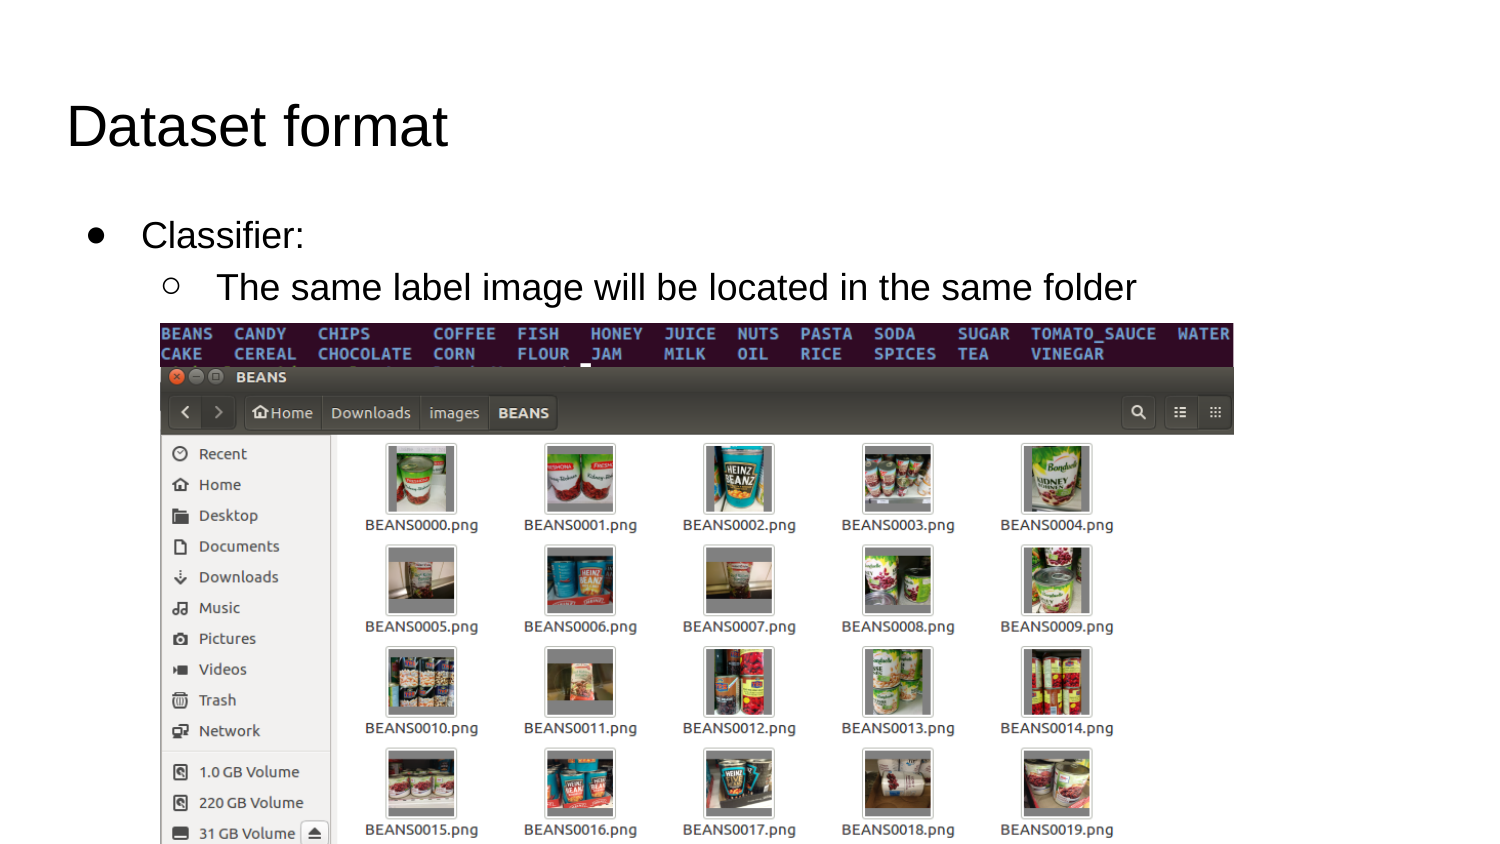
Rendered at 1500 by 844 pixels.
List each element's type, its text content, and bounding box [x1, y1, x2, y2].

picture [159, 323, 1234, 844]
list Classifier: The same label image will be located in the same folder [51, 189, 1449, 750]
title Dataset format [51, 72, 1449, 167]
